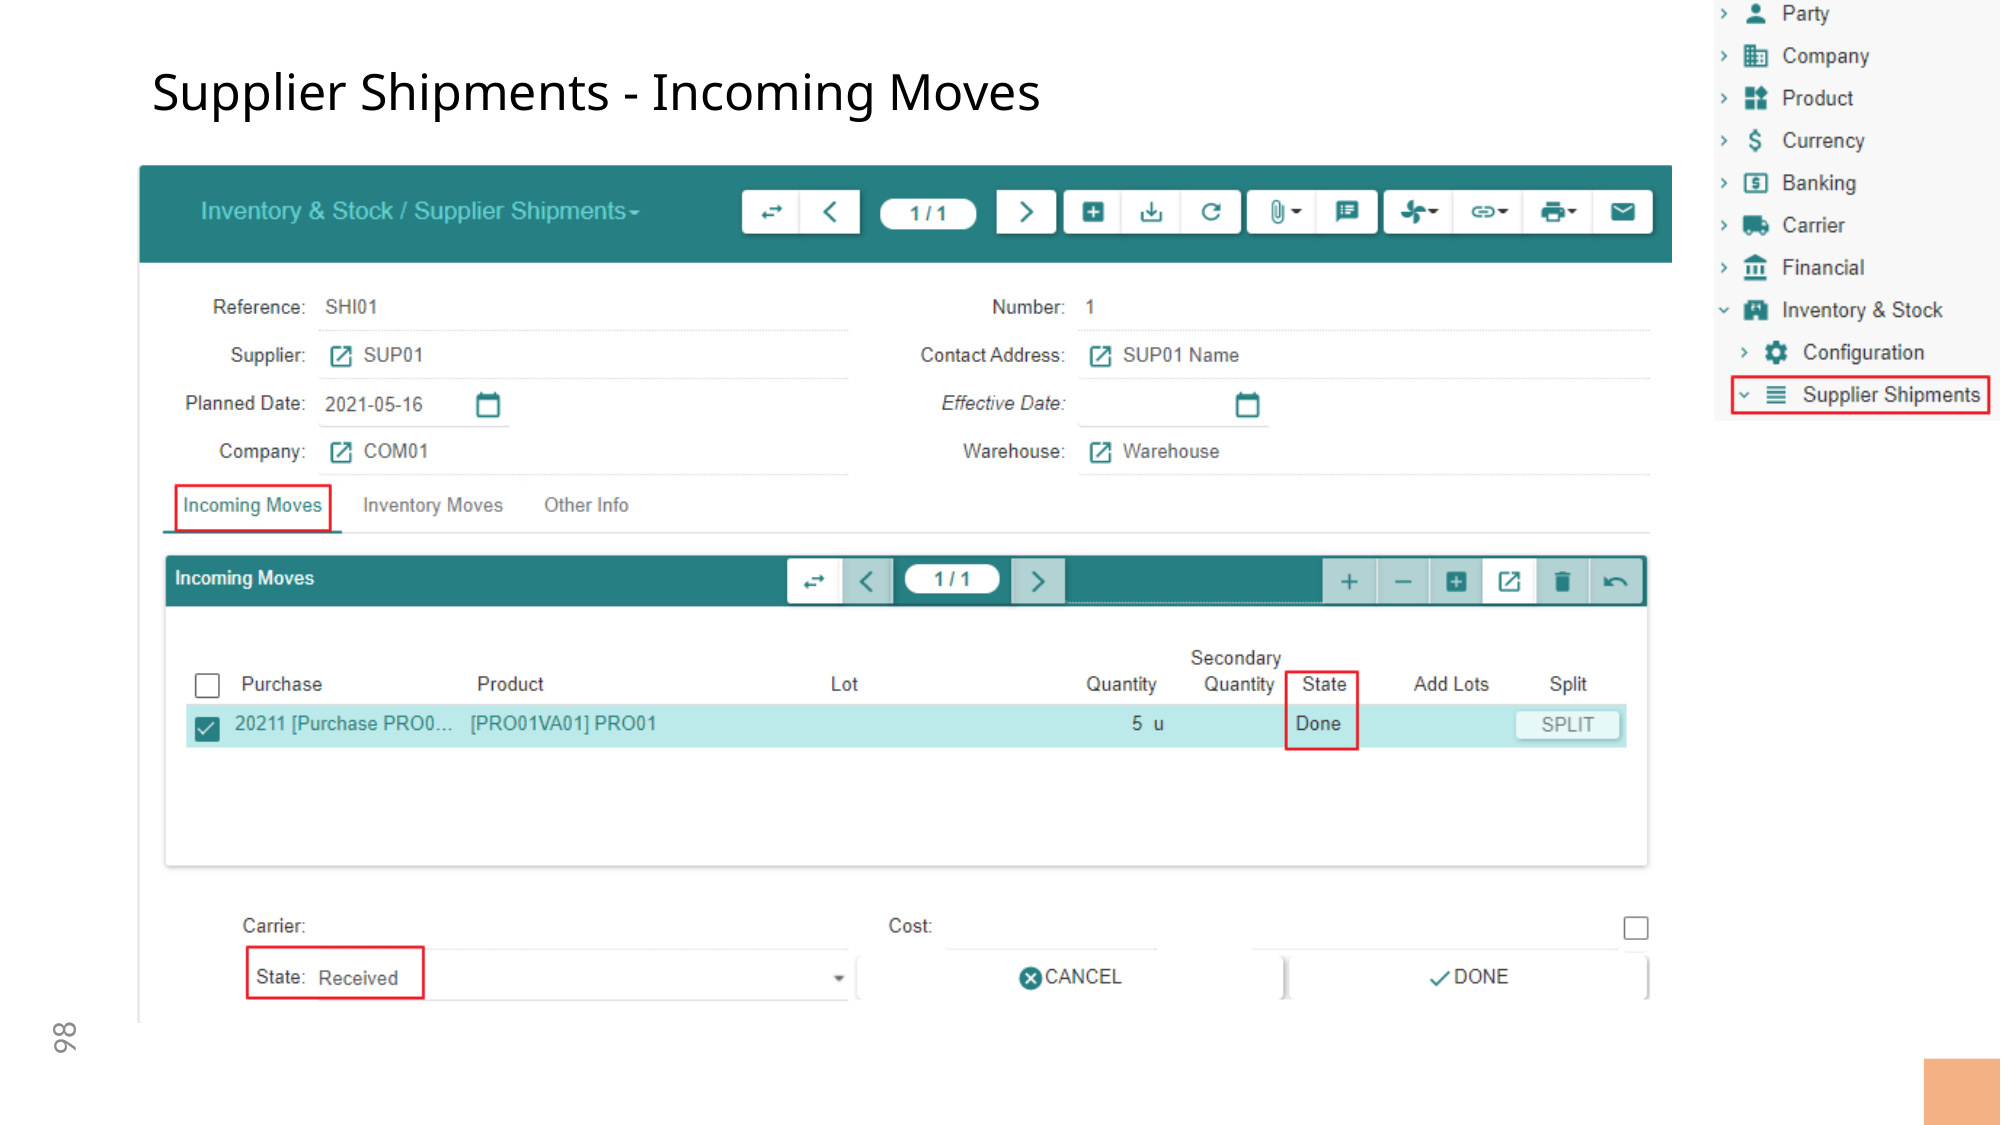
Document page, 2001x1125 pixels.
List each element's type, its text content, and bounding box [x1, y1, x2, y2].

slide_number 98 [32, 969, 93, 1108]
text_box [1923, 1058, 2000, 1125]
picture [1713, 0, 2000, 421]
picture [137, 164, 1672, 1023]
title Supplier Shipments - Incoming Moves [137, 59, 1713, 136]
